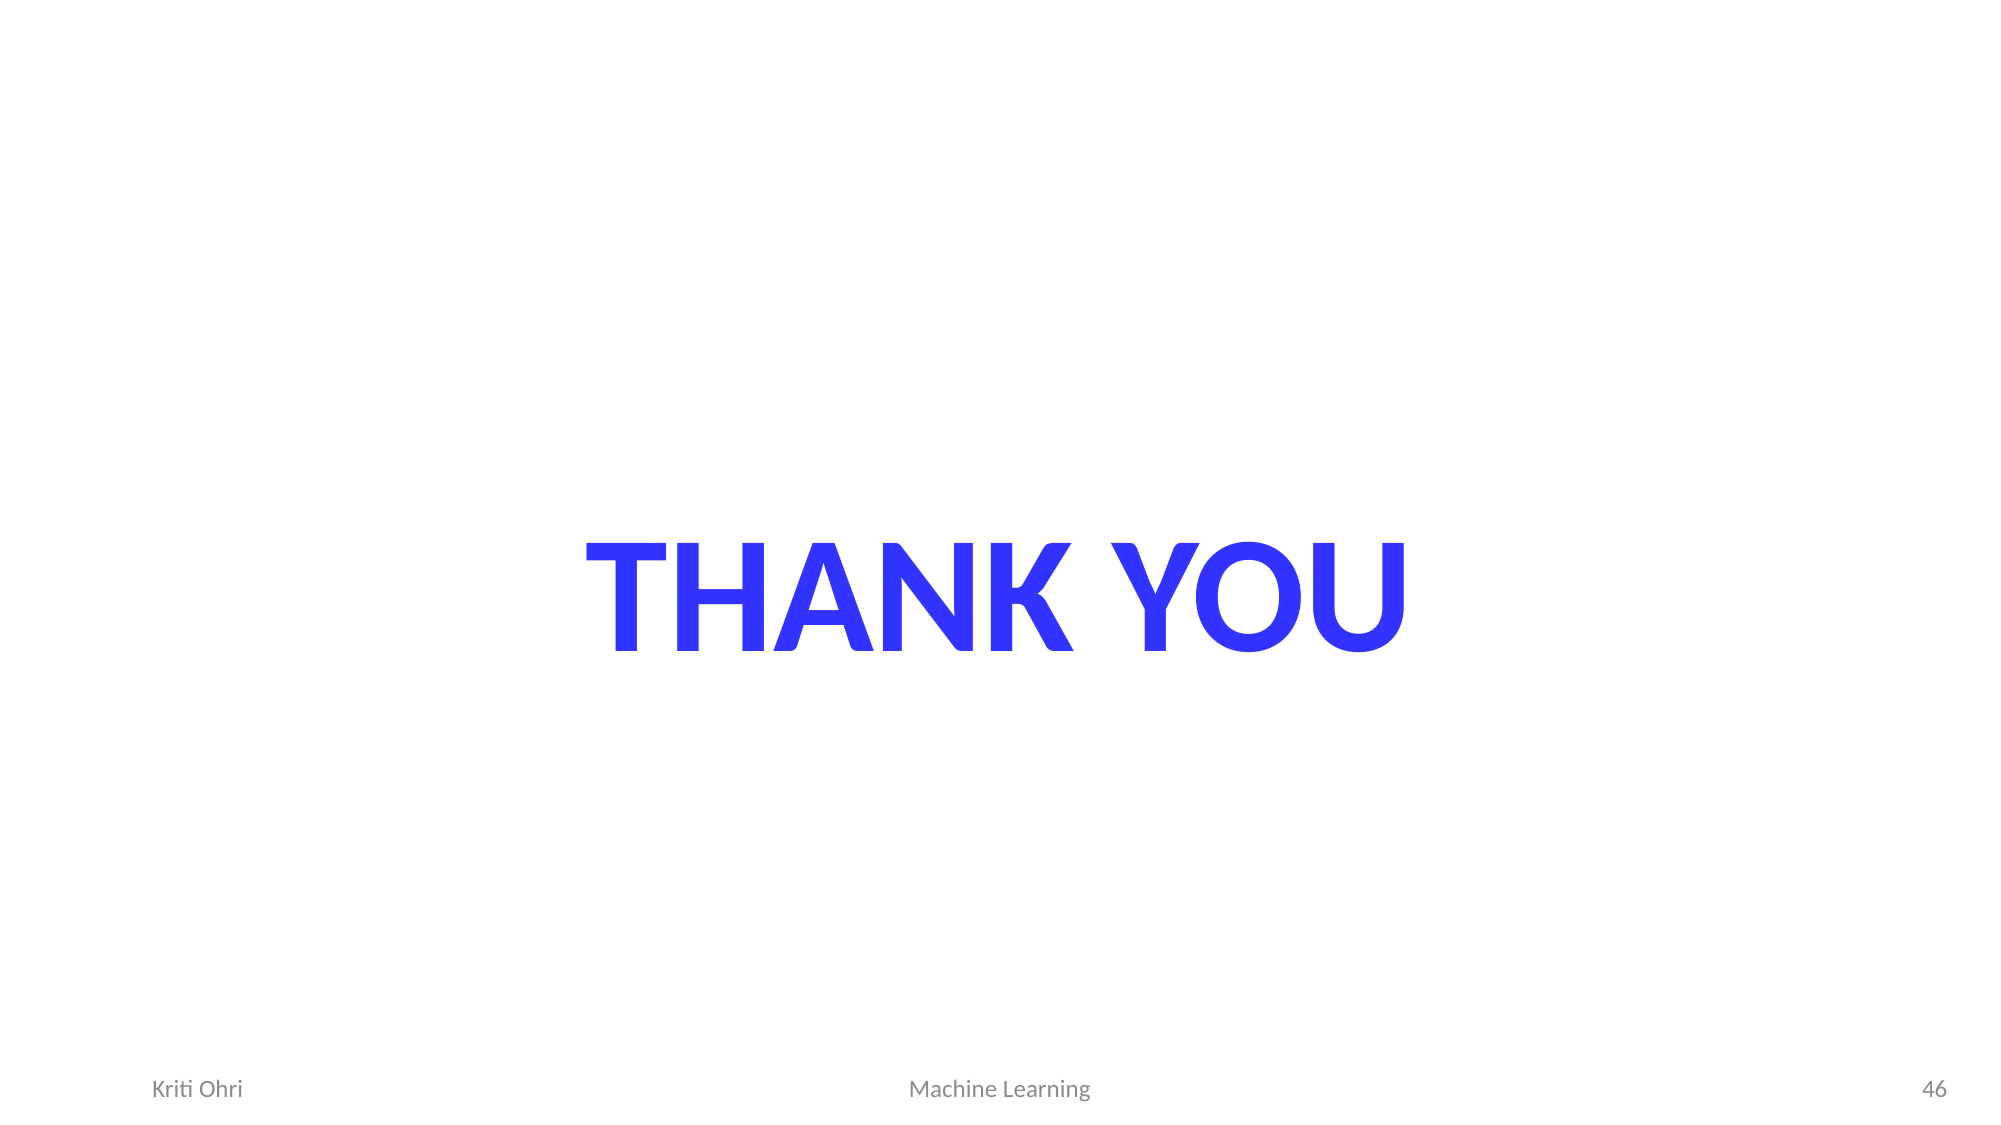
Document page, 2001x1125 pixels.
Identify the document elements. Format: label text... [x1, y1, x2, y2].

slide_number Kriti Ohri [137, 1057, 588, 1118]
footer Machine Learning [662, 1057, 1338, 1118]
list THANK YOU [137, 299, 1863, 1014]
